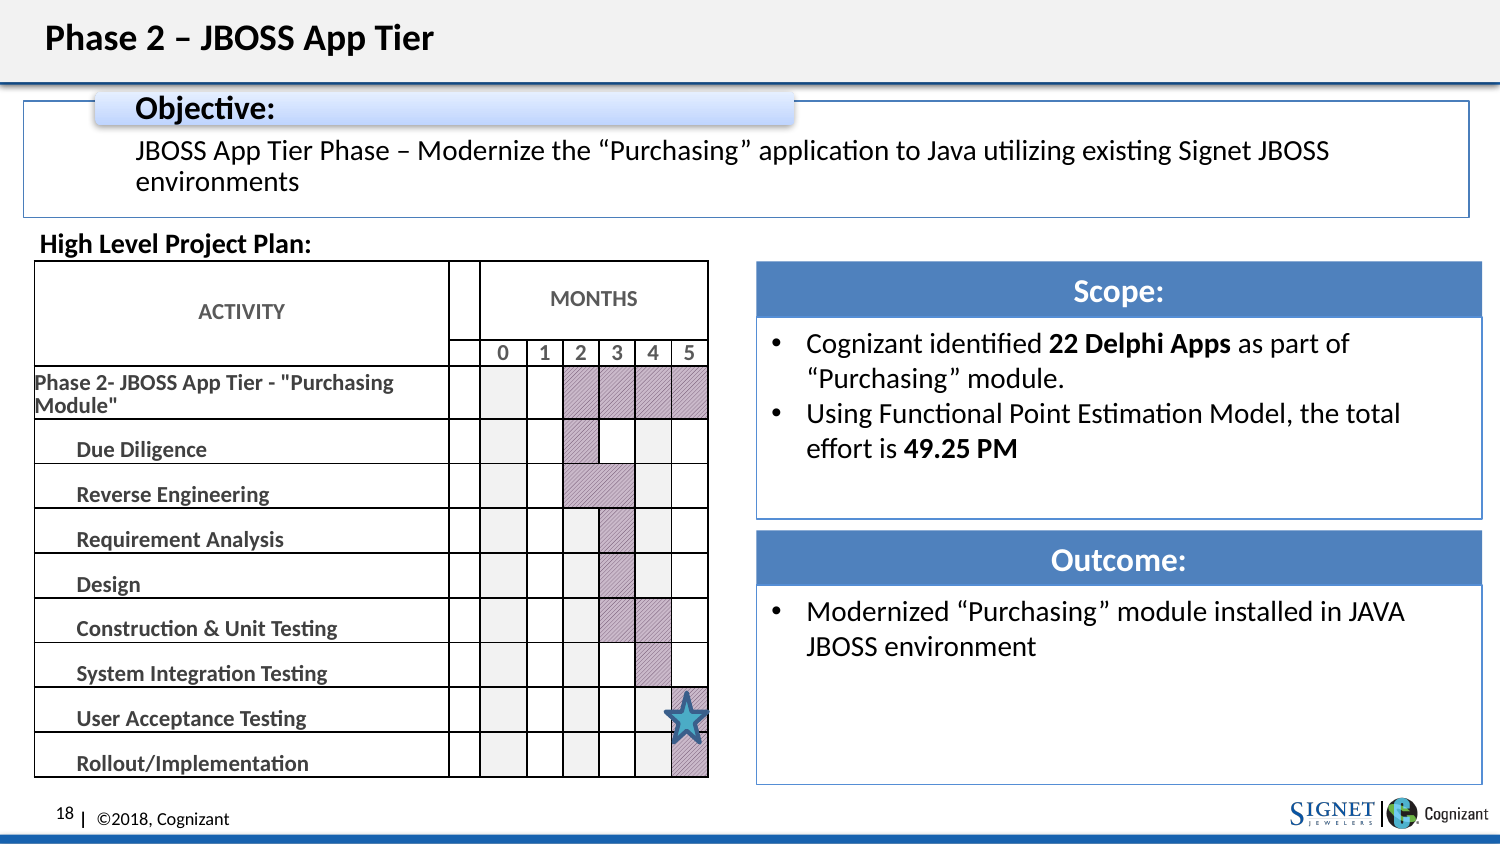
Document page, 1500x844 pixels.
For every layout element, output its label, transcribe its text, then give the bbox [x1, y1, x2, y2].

table_cell 5 [672, 341, 707, 365]
table_cell [672, 733, 707, 776]
table_cell Phase 2- JBOSS App Tier - "Purchasing Module" [35, 367, 448, 418]
table_cell Rollout/Implementation [35, 733, 448, 776]
table_cell [528, 733, 562, 776]
table_cell [564, 464, 634, 507]
table_cell [636, 599, 671, 642]
table_cell [528, 599, 562, 642]
table_cell [528, 509, 562, 552]
table_cell [636, 367, 671, 418]
table_header ACTIVITY [35, 262, 448, 365]
table_cell [636, 554, 671, 597]
table_cell [481, 554, 526, 597]
table_cell [481, 688, 526, 731]
table_cell [564, 367, 598, 418]
table_cell [528, 554, 562, 597]
table_cell [450, 643, 479, 686]
table_cell [636, 420, 671, 463]
table_cell [528, 464, 562, 507]
table_cell [564, 554, 598, 597]
table_cell [564, 733, 598, 776]
table_cell [600, 599, 634, 642]
table_header [450, 262, 479, 339]
table_cell [481, 733, 526, 776]
table_cell [564, 688, 598, 731]
picture [1288, 800, 1377, 829]
table_cell [450, 509, 479, 552]
table_cell [450, 341, 479, 365]
table_cell [672, 688, 707, 709]
table_cell [600, 688, 634, 731]
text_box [756, 529, 1483, 785]
table_cell [636, 643, 671, 686]
table_cell [481, 599, 526, 642]
table_cell [672, 554, 707, 597]
table_cell [600, 643, 634, 686]
table_cell [564, 599, 598, 642]
table_cell Reverse Engineering [35, 464, 448, 507]
table_cell [600, 367, 634, 418]
table_cell [636, 688, 671, 731]
table_cell [636, 509, 671, 552]
table_cell [450, 464, 479, 507]
table_cell [450, 367, 479, 418]
text_box High Level Project Plan: [25, 225, 328, 267]
table_cell [672, 643, 707, 686]
table_cell Construction & Unit Testing [35, 599, 448, 642]
table_cell [672, 420, 707, 463]
table_cell [450, 688, 479, 731]
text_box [756, 261, 1483, 520]
table_cell [450, 599, 479, 642]
table_cell [528, 643, 562, 686]
table_cell 3 [600, 341, 634, 365]
table_cell [600, 733, 634, 776]
table_cell Design [35, 554, 448, 597]
table_cell User Acceptance Testing [35, 688, 448, 731]
table_header MONTHS [481, 262, 707, 339]
table_cell Requirement Analysis [35, 509, 448, 552]
picture [1379, 792, 1495, 832]
table_cell [481, 643, 526, 686]
table_cell 0 [481, 341, 526, 365]
table_cell [564, 509, 598, 552]
table_cell [481, 509, 526, 552]
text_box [95, 91, 795, 126]
table_cell [528, 367, 562, 418]
table_cell 2 [564, 341, 598, 365]
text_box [23, 100, 1470, 218]
table_cell [672, 509, 707, 552]
text_box Phase 2 – JBOSS App Tier [23, 0, 1274, 70]
table_cell System Integration Testing [35, 643, 448, 686]
table_cell [528, 688, 562, 731]
table_cell [564, 643, 598, 686]
table_cell [600, 554, 634, 597]
table_cell [564, 420, 598, 463]
table_cell [450, 733, 479, 776]
table_cell [481, 420, 526, 463]
table_cell [600, 509, 634, 552]
table_cell [450, 420, 479, 463]
text_box [663, 690, 710, 745]
table_cell [528, 420, 562, 463]
table_cell 1 [528, 341, 562, 365]
table_cell [636, 733, 671, 776]
table_cell 4 [636, 341, 671, 365]
table_cell [698, 717, 707, 731]
table_cell Due Diligence [35, 420, 448, 463]
table_cell [600, 420, 634, 463]
table_cell [636, 464, 671, 507]
table_cell [481, 464, 526, 507]
table_cell [450, 554, 479, 597]
table_cell [672, 367, 707, 418]
table_cell [481, 367, 526, 418]
table_cell [672, 464, 707, 507]
table_cell [672, 599, 707, 642]
